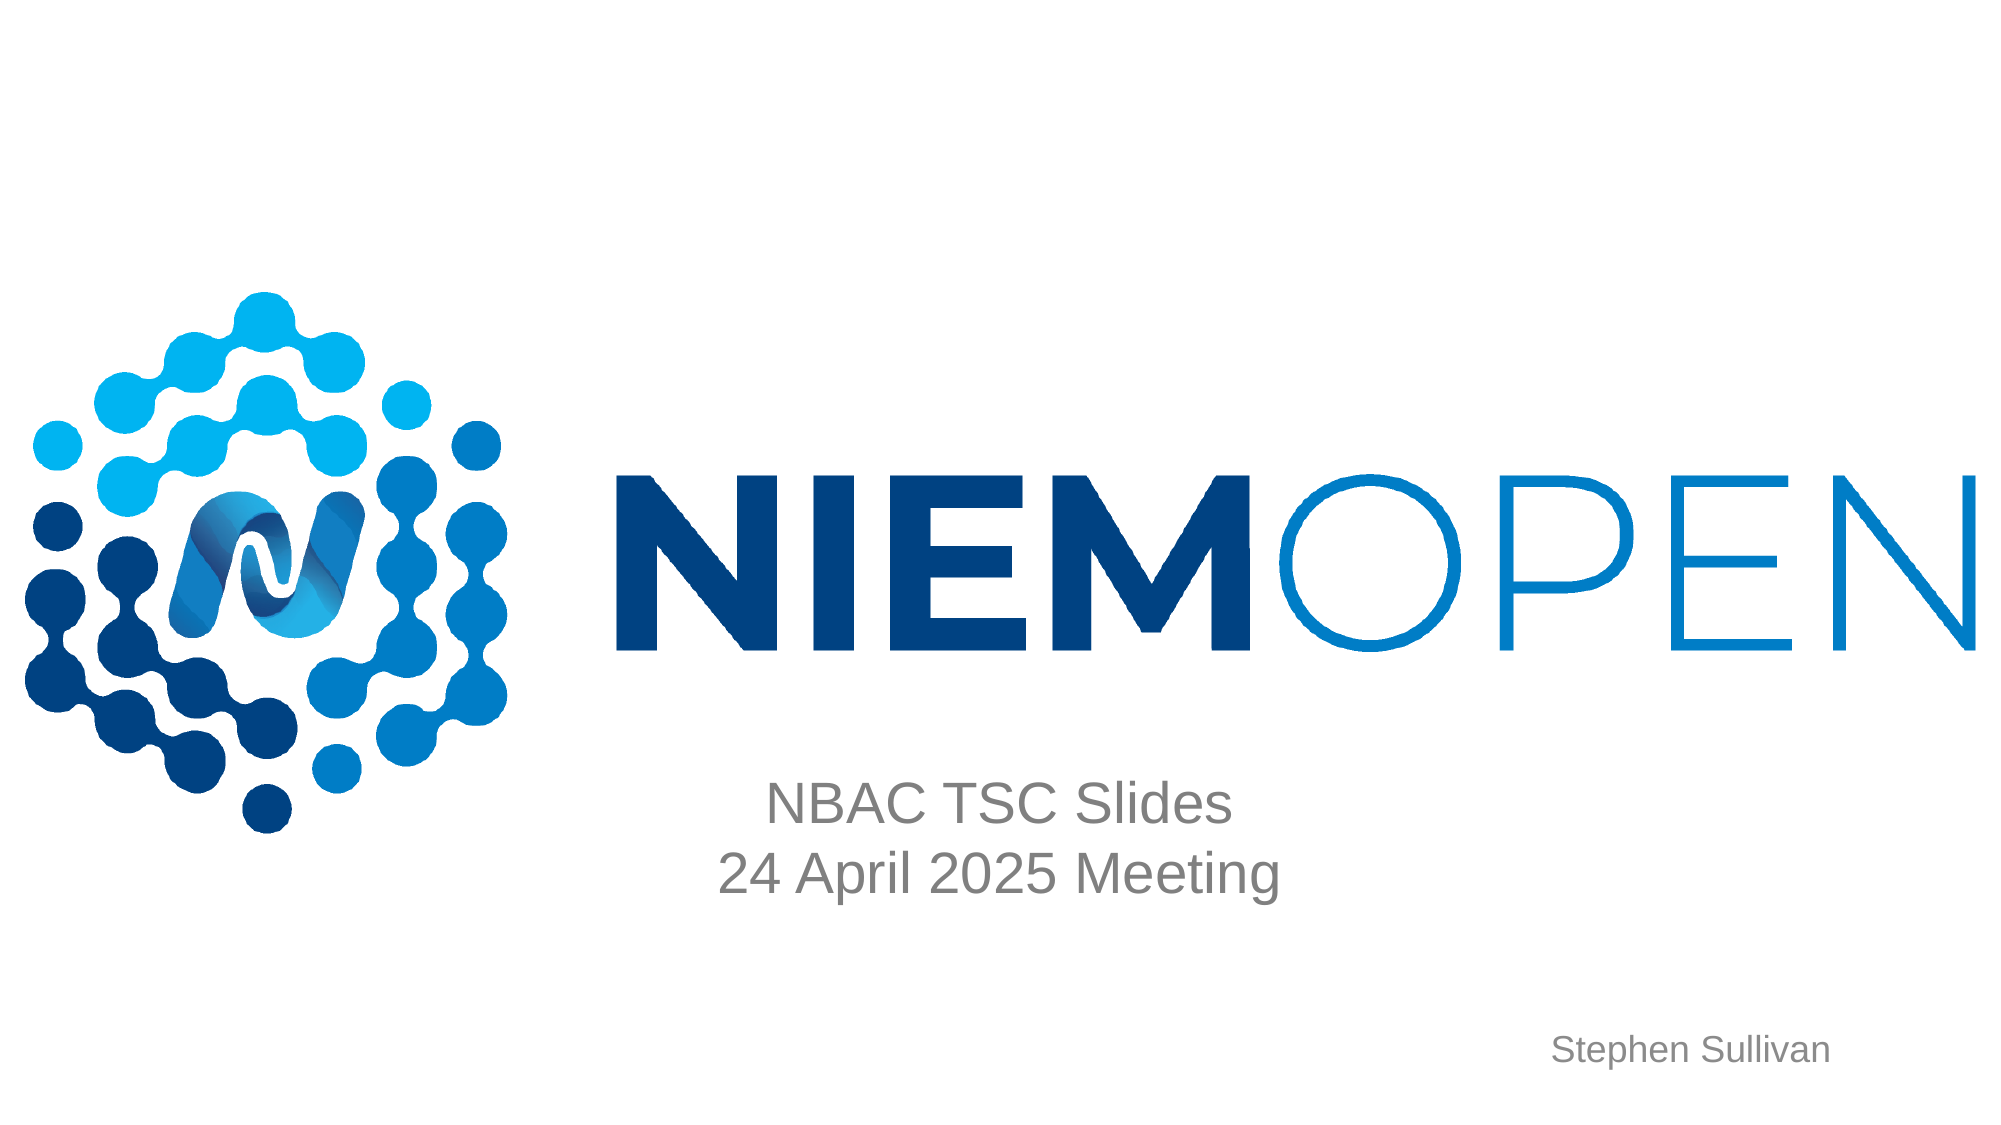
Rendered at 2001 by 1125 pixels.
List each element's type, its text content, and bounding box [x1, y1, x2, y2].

picture [0, 265, 2000, 860]
text_box Stephen Sullivan [1535, 1017, 1847, 1078]
title NBAC TSC Slides 24 April 2025 Meeting [327, 758, 1673, 896]
